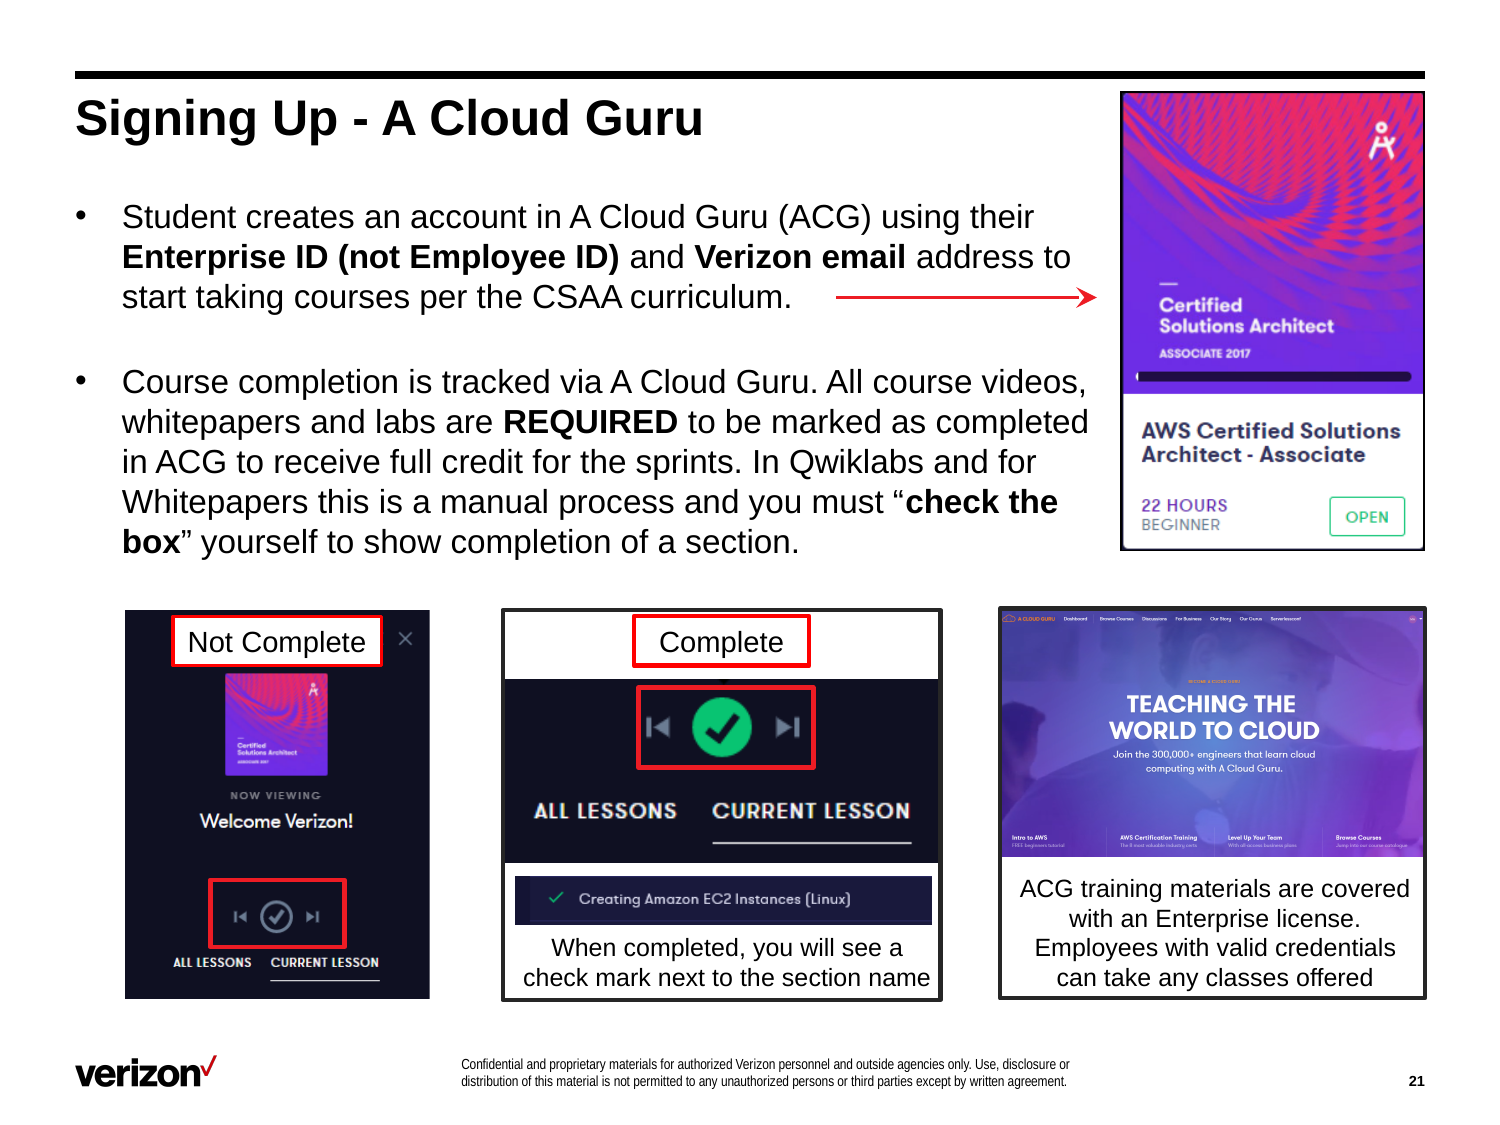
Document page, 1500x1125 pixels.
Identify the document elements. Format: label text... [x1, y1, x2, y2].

text_box [998, 862, 1427, 1000]
picture [58, 1038, 234, 1104]
text_box ACG training materials are covered with an Enterprise license. Employees with valid credentials can take any classes offered [999, 787, 1432, 1077]
picture [502, 678, 941, 863]
picture [1121, 92, 1424, 551]
picture [999, 609, 1426, 857]
picture [515, 876, 932, 926]
list Student creates an account in A Cloud Guru (ACG) using their Enterprise ID (not Employee ID) and Verizon email address to start taking courses per the CSAA curriculum. Course completion is tracked via A Cloud Guru. All course videos, whitepapers and labs are REQUIRED to be marked as completed in ACG to receive full credit for the sprints. In Qwiklabs and for Whitepapers this is a manual process and you must “check the box” yourself to show completion of a section. [75, 210, 1110, 710]
text_box [501, 608, 943, 681]
text_box [998, 606, 1427, 611]
title Signing Up - A Cloud Guru [75, 97, 1116, 210]
text_box [501, 867, 943, 1002]
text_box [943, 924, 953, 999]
picture [124, 609, 430, 999]
slide_number 21 [1387, 1077, 1425, 1090]
